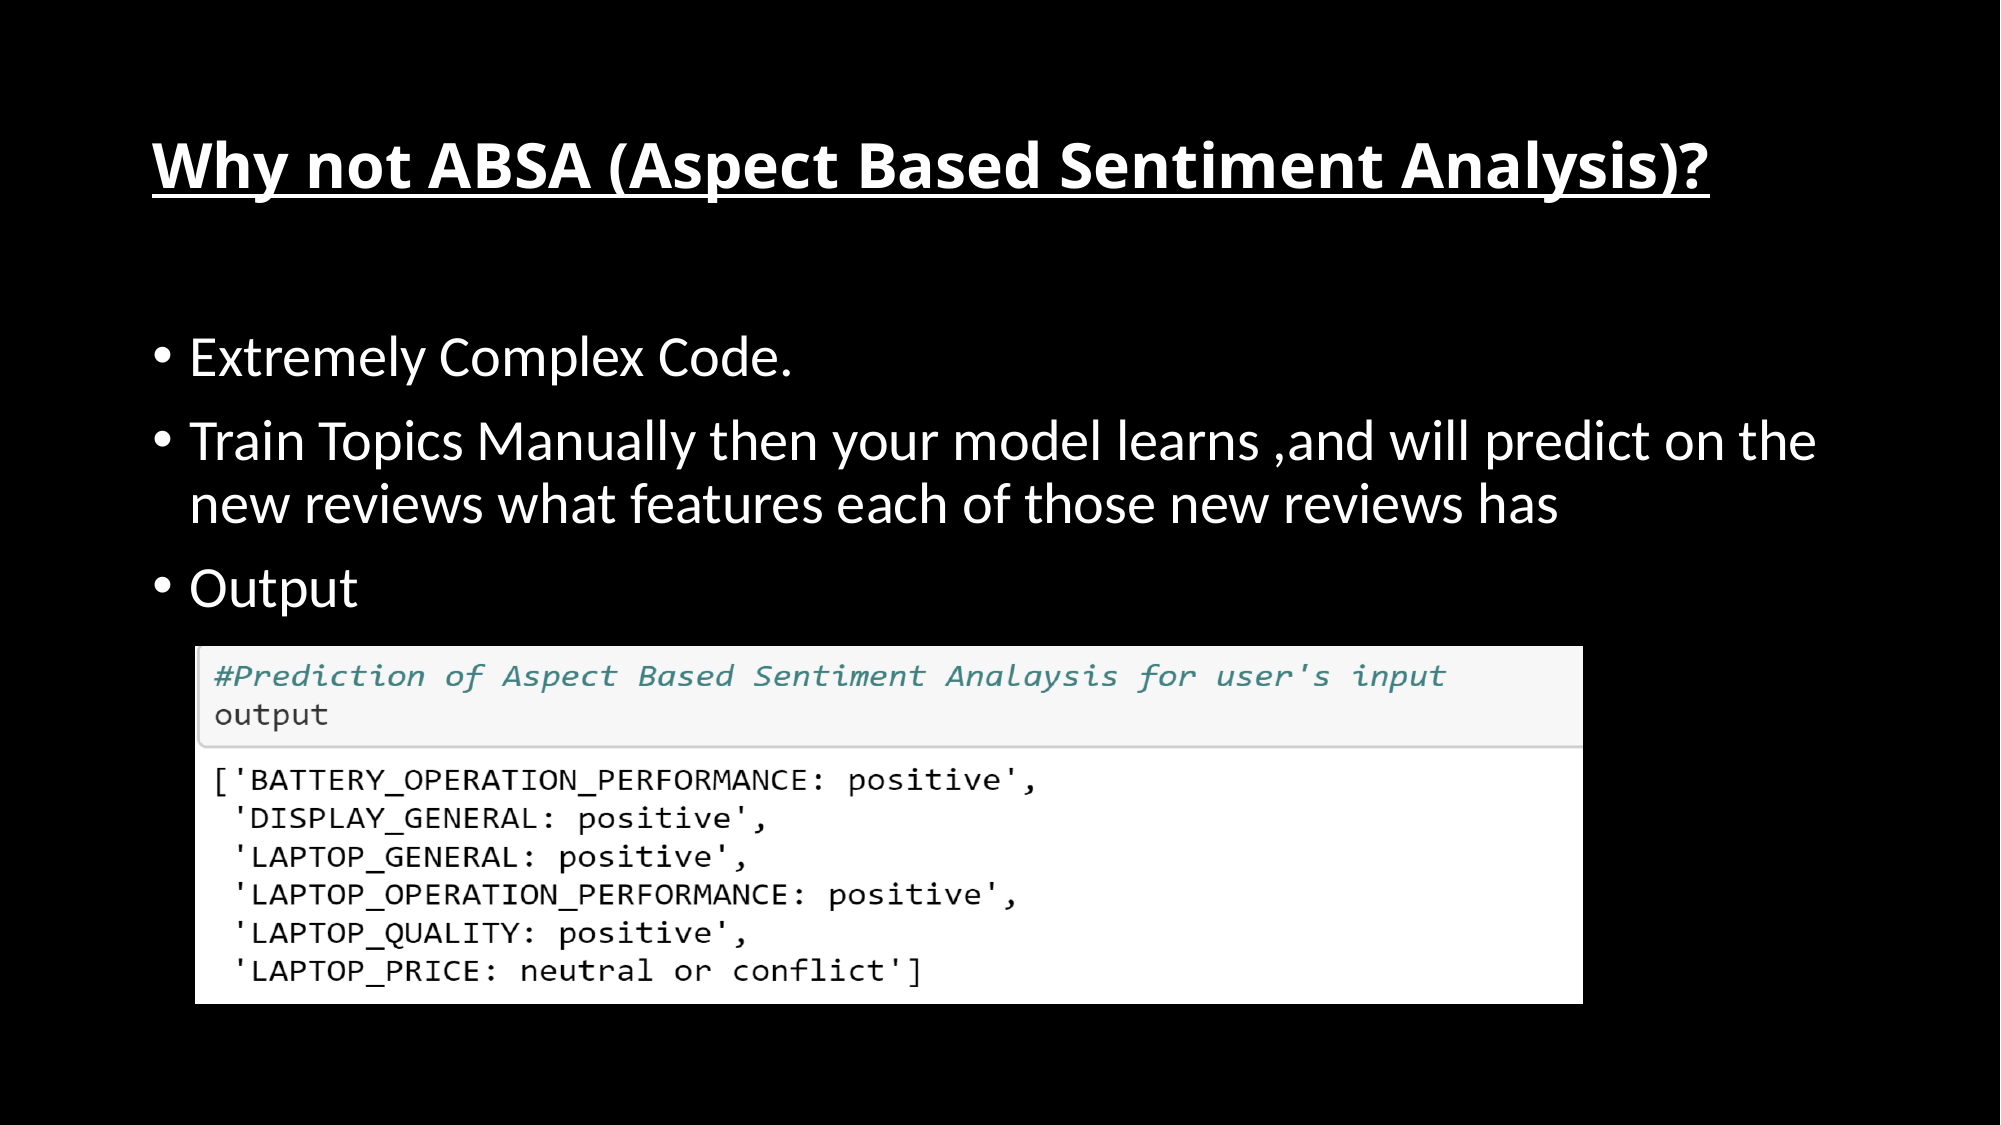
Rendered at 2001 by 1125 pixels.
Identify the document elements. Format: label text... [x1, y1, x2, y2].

picture [195, 646, 1583, 1004]
title Why not ABSA (Aspect Based Sentiment Analysis)? [137, 59, 1863, 227]
list Extremely Complex Code. Train Topics Manually then your model learns ,and will predict on the new reviews what features each of those new reviews has Output [137, 227, 1863, 1014]
